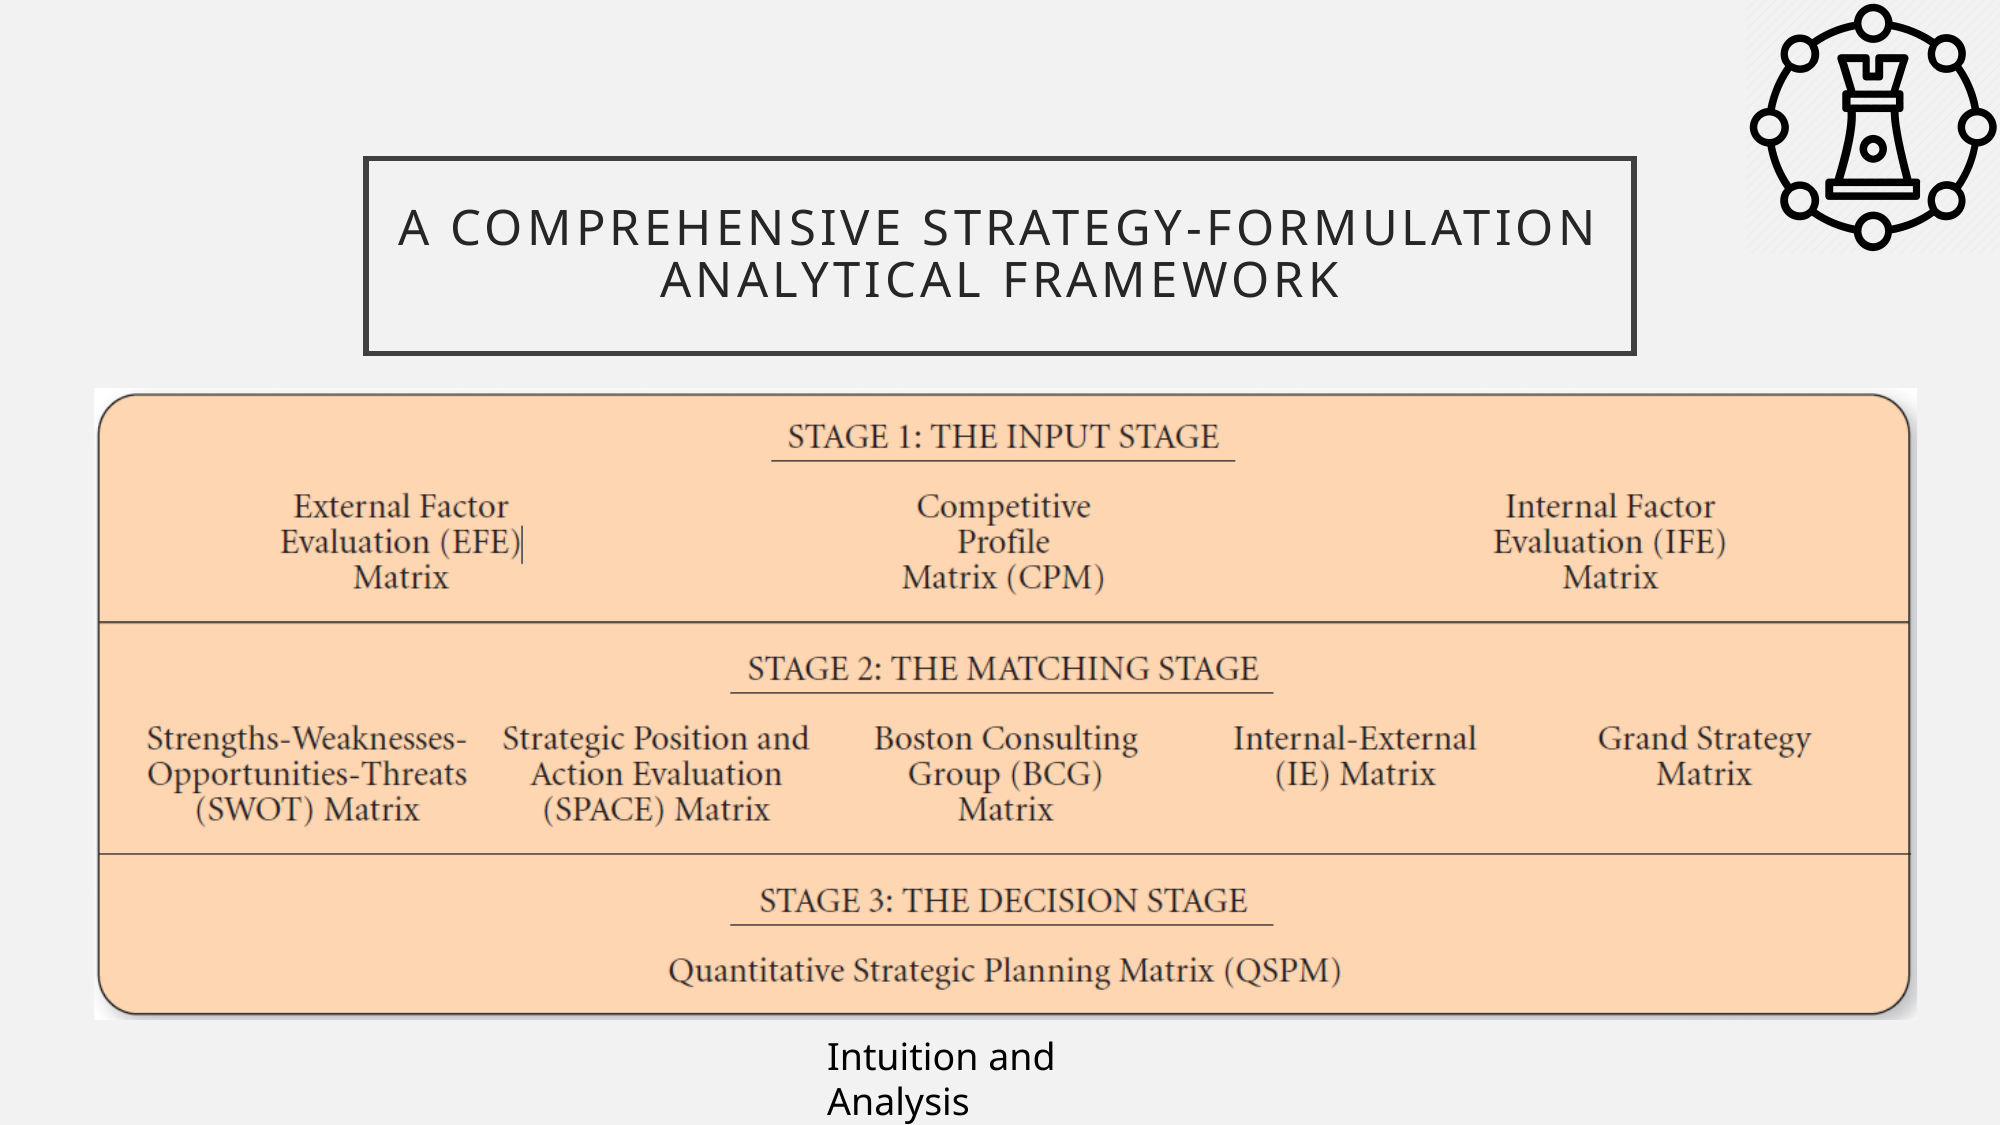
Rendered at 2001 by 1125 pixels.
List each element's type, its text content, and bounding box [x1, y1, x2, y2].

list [93, 388, 1918, 1020]
text_box Intuition and Analysis [812, 1025, 1175, 1125]
title A Comprehensive Strategy-Formulation Analytical Framework [363, 156, 1637, 356]
picture [1746, 0, 2000, 254]
